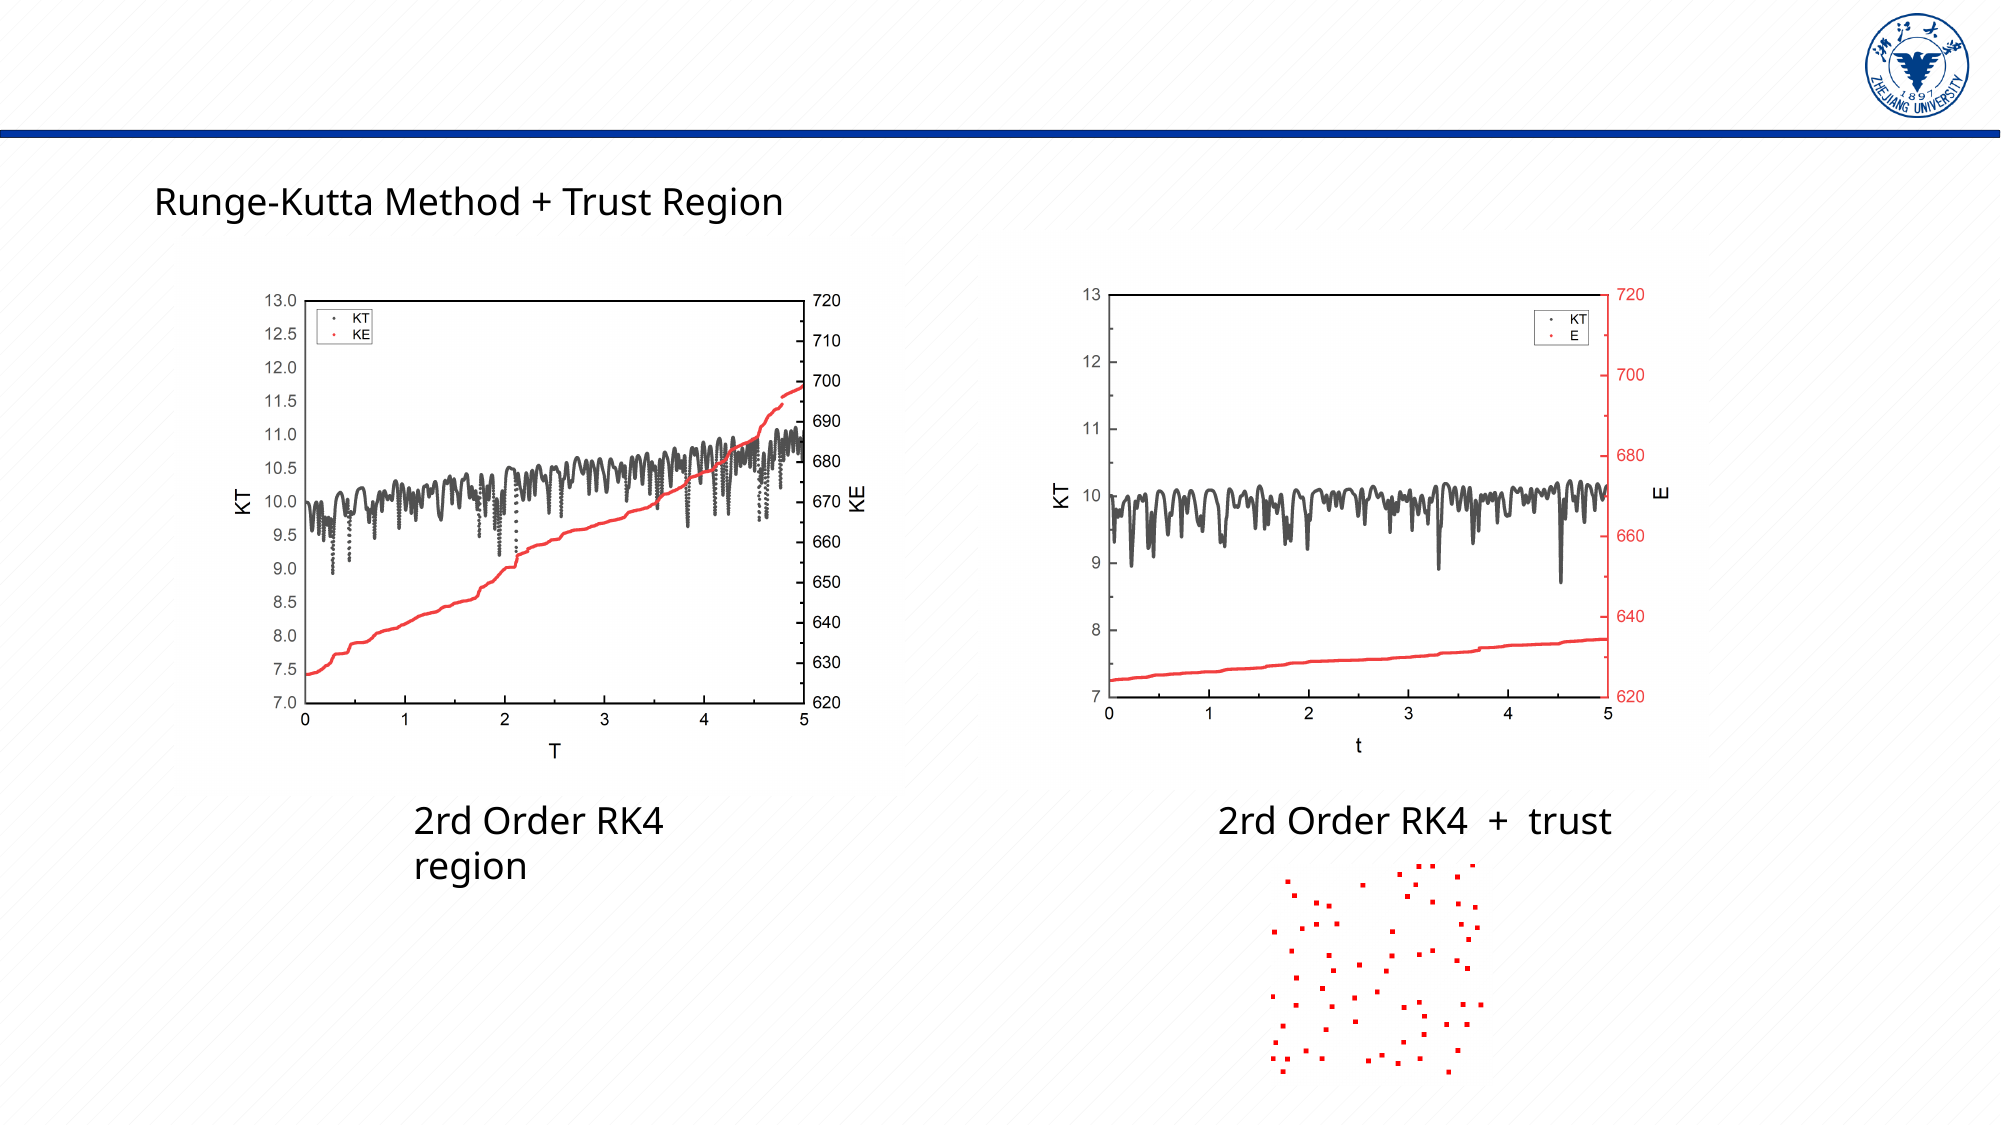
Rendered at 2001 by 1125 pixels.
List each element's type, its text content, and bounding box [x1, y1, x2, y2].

picture [1865, 13, 1975, 118]
text_box 2rd Order RK4 2rd Order RK4 + trust region [398, 789, 1709, 895]
picture [174, 236, 905, 796]
picture [1271, 864, 1493, 1086]
text_box Runge-Kutta Method + Trust Region [138, 170, 1000, 238]
picture [978, 230, 1709, 790]
